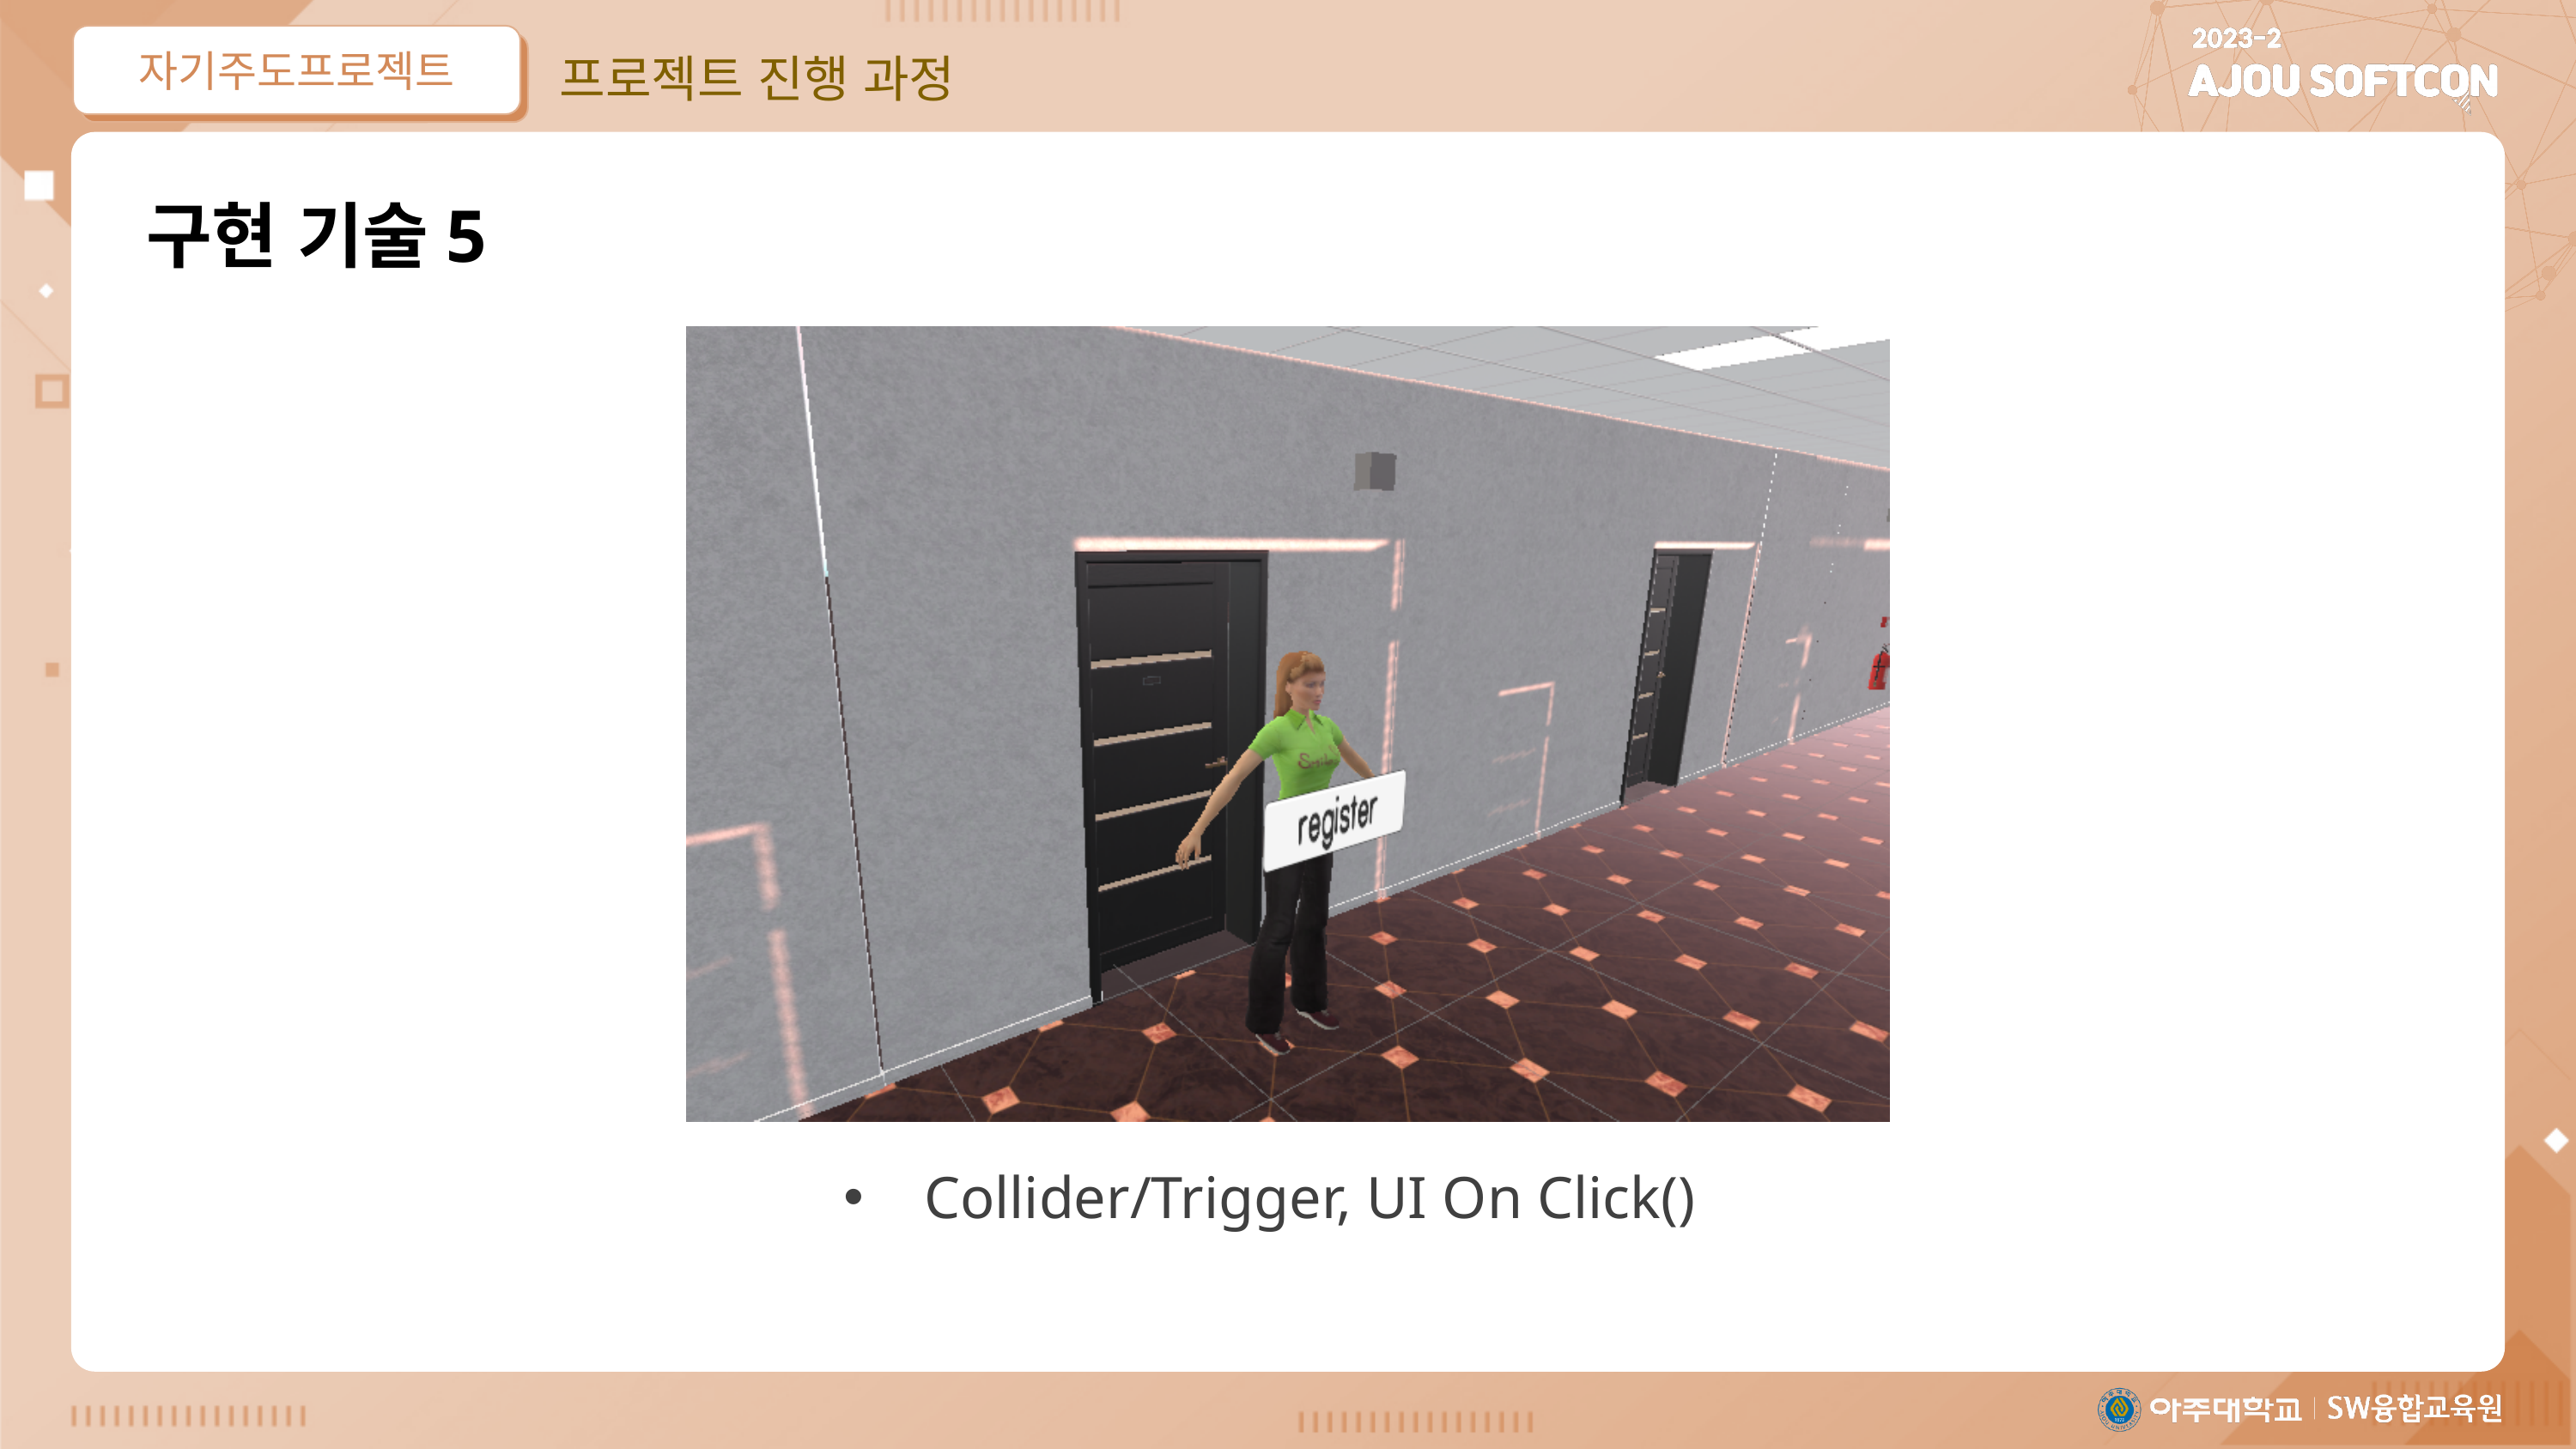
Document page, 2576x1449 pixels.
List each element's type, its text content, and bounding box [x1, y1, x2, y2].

picture [686, 326, 1890, 1122]
text_box 프로젝트 진행 과정 [547, 40, 969, 114]
text_box 구현 기술5 [133, 184, 913, 283]
text_box Collider/Trigger, UI On Click() [830, 1155, 1746, 1237]
picture [2098, 1387, 2501, 1432]
